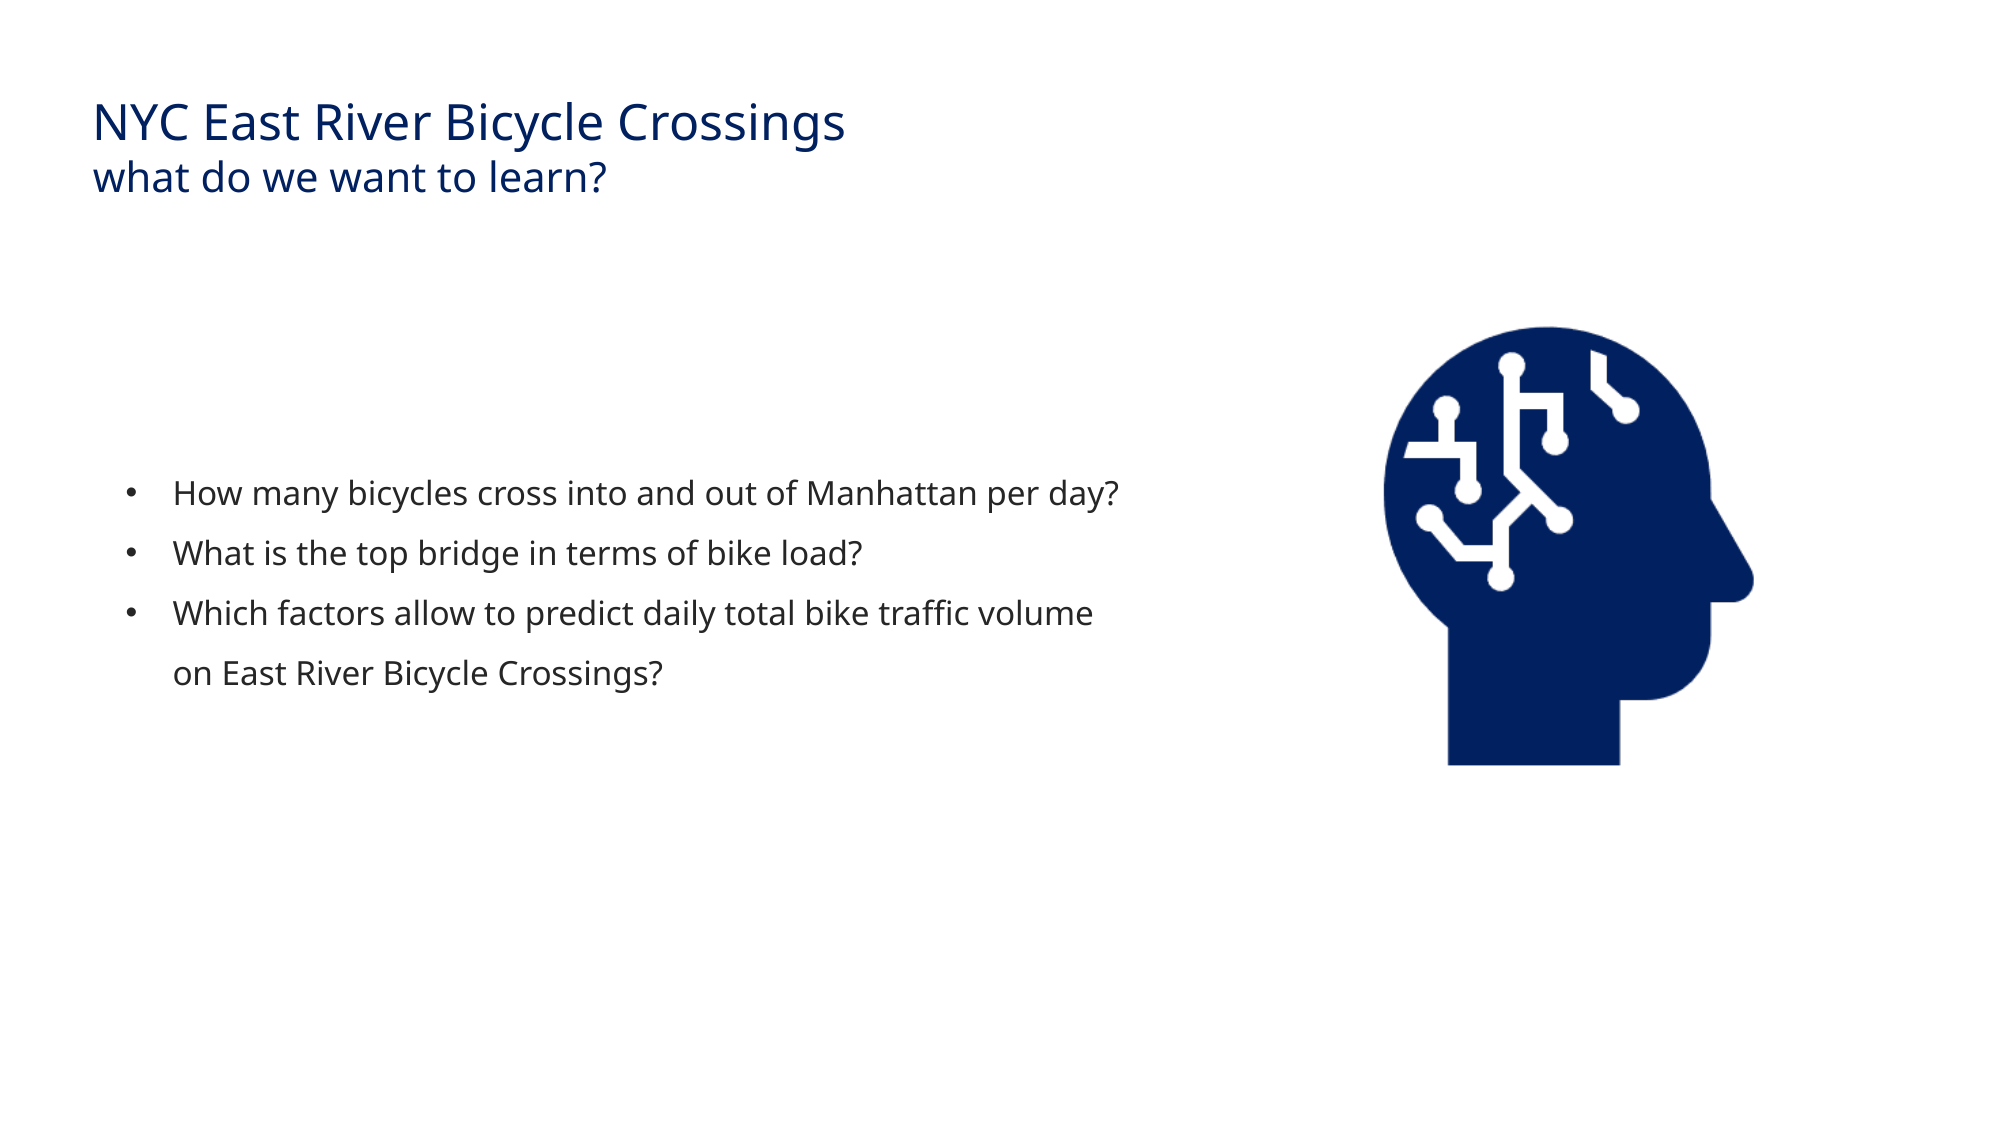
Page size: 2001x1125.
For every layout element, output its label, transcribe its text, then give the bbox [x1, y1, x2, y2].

text_box NYC East River Bicycle Crossings what do we want to learn? [78, 82, 870, 208]
text_box How many bicycles cross into and out of Manhattan per day? What is the top bridge in terms of bike load? Which factors allow to predict daily total bike traffic volume on East River Bicycle Crossings? [110, 445, 1157, 700]
picture [1308, 287, 1830, 809]
